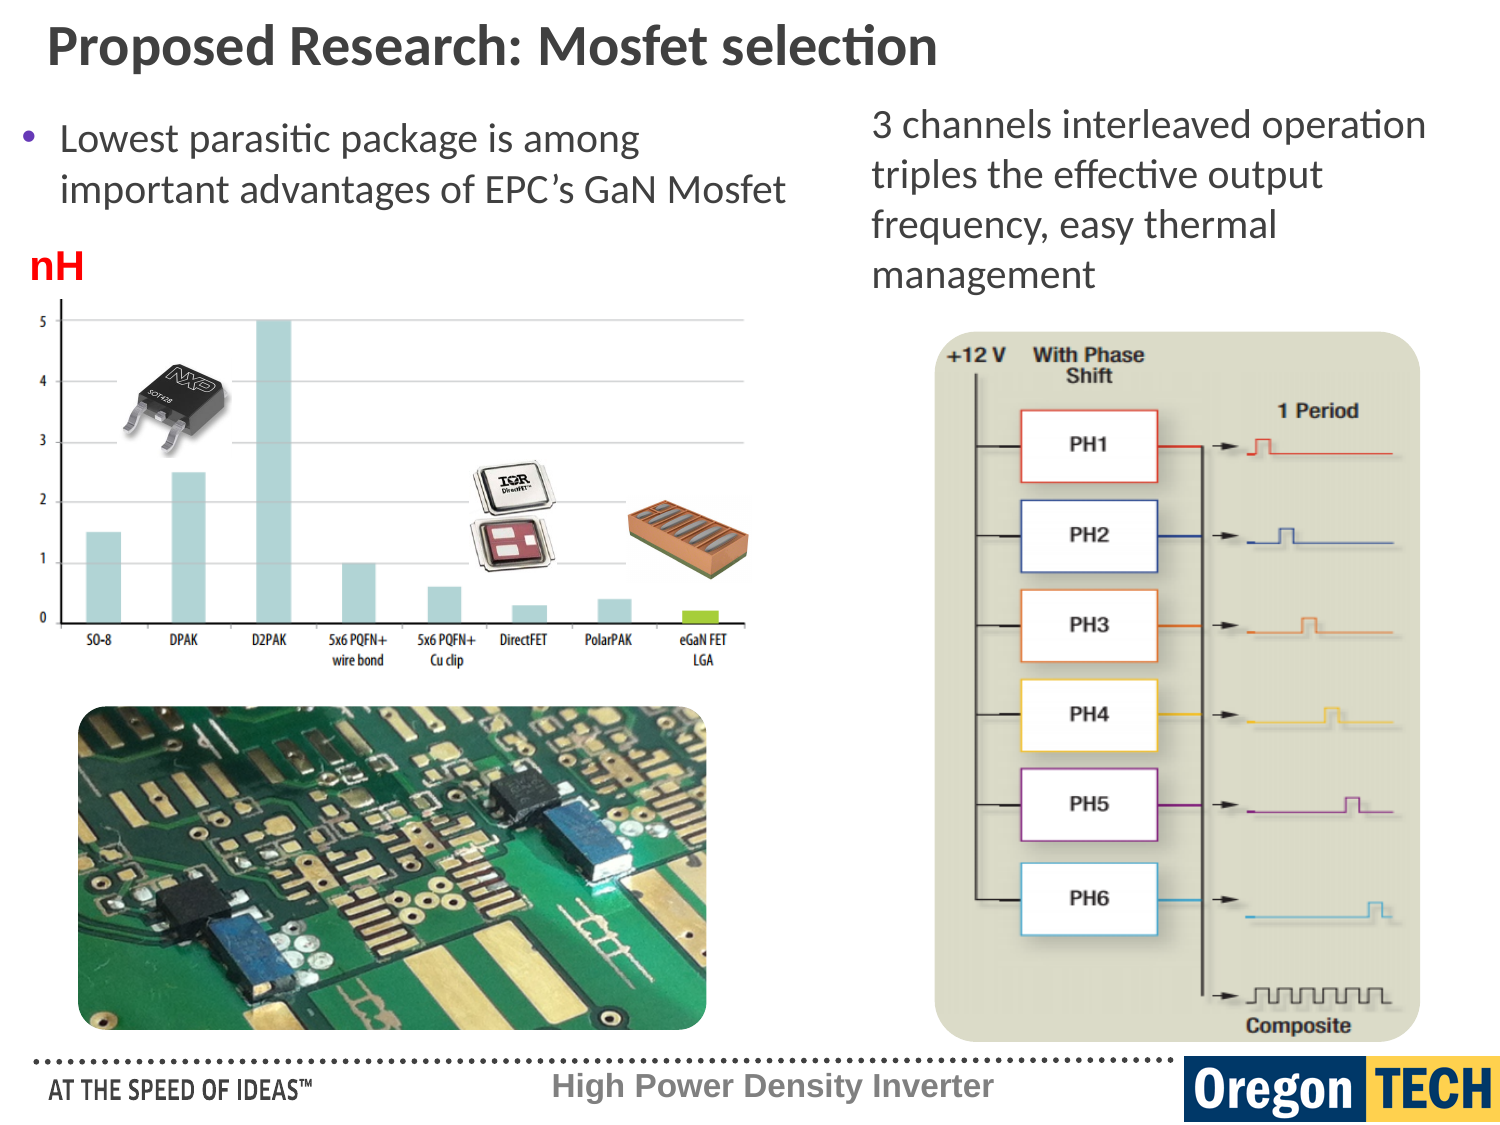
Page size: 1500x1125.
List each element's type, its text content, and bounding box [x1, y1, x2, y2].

picture [32, 299, 752, 673]
text_box nH [14, 243, 118, 296]
list Lowest parasitic package is among important advantages of EPC’s GaN Mosfet [13, 111, 790, 237]
picture [1184, 1056, 1500, 1122]
title Proposed Research: Mosfet selection [32, 0, 1475, 137]
picture [934, 331, 1421, 1043]
picture [77, 706, 707, 1031]
text_box 3 channels interleaved operation triples the effective output frequency, easy thermal management [863, 97, 1500, 222]
